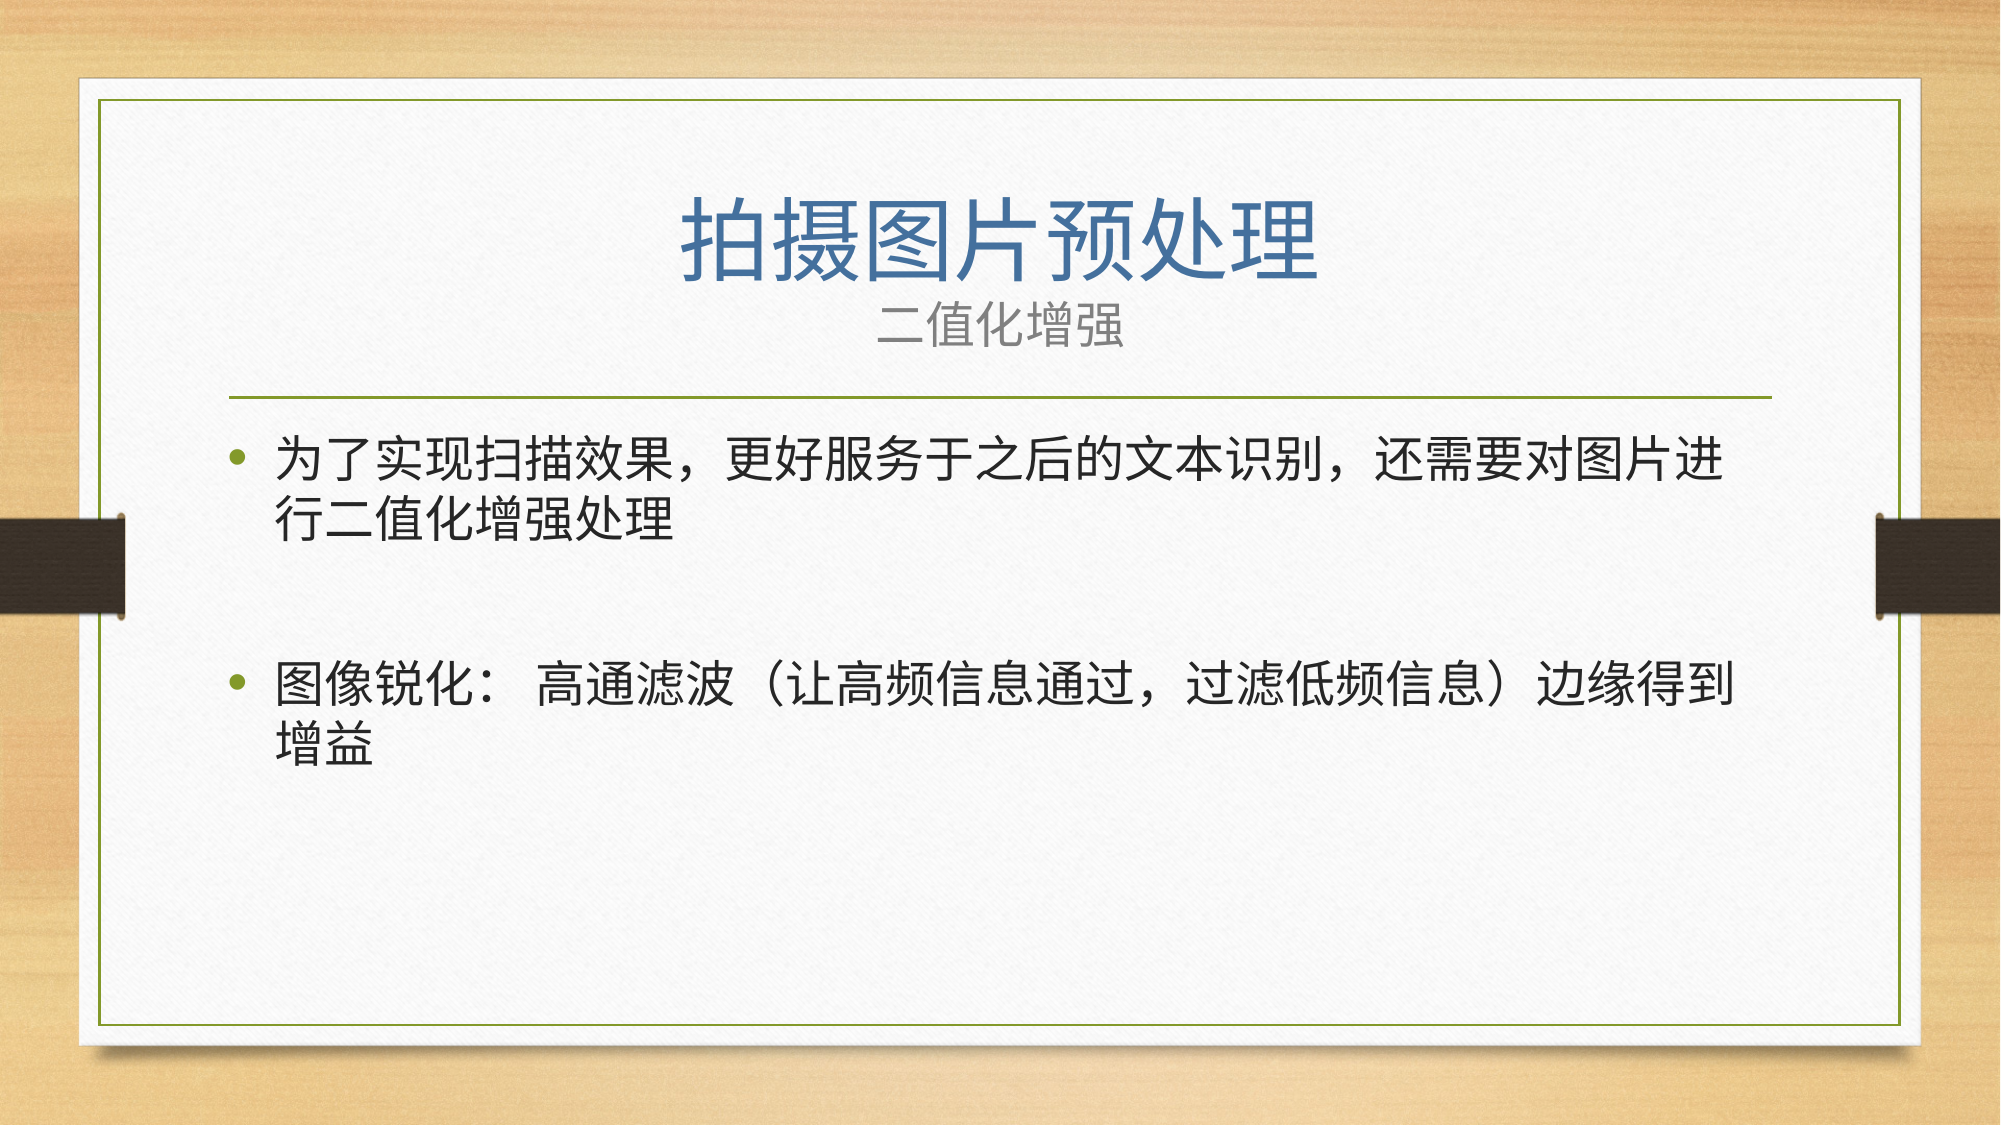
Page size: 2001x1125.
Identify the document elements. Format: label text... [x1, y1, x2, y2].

title 拍摄图片预处理 二值化增强 [212, 161, 1788, 375]
picture [0, 0, 2001, 1125]
list 为了实现扫描效果，更好服务于之后的文本识别，还需要对图片进行二值化增强处理 图像锐化： 高通滤波（让高频信息通过，过滤低频信息）边缘得到增益 [212, 419, 1788, 964]
